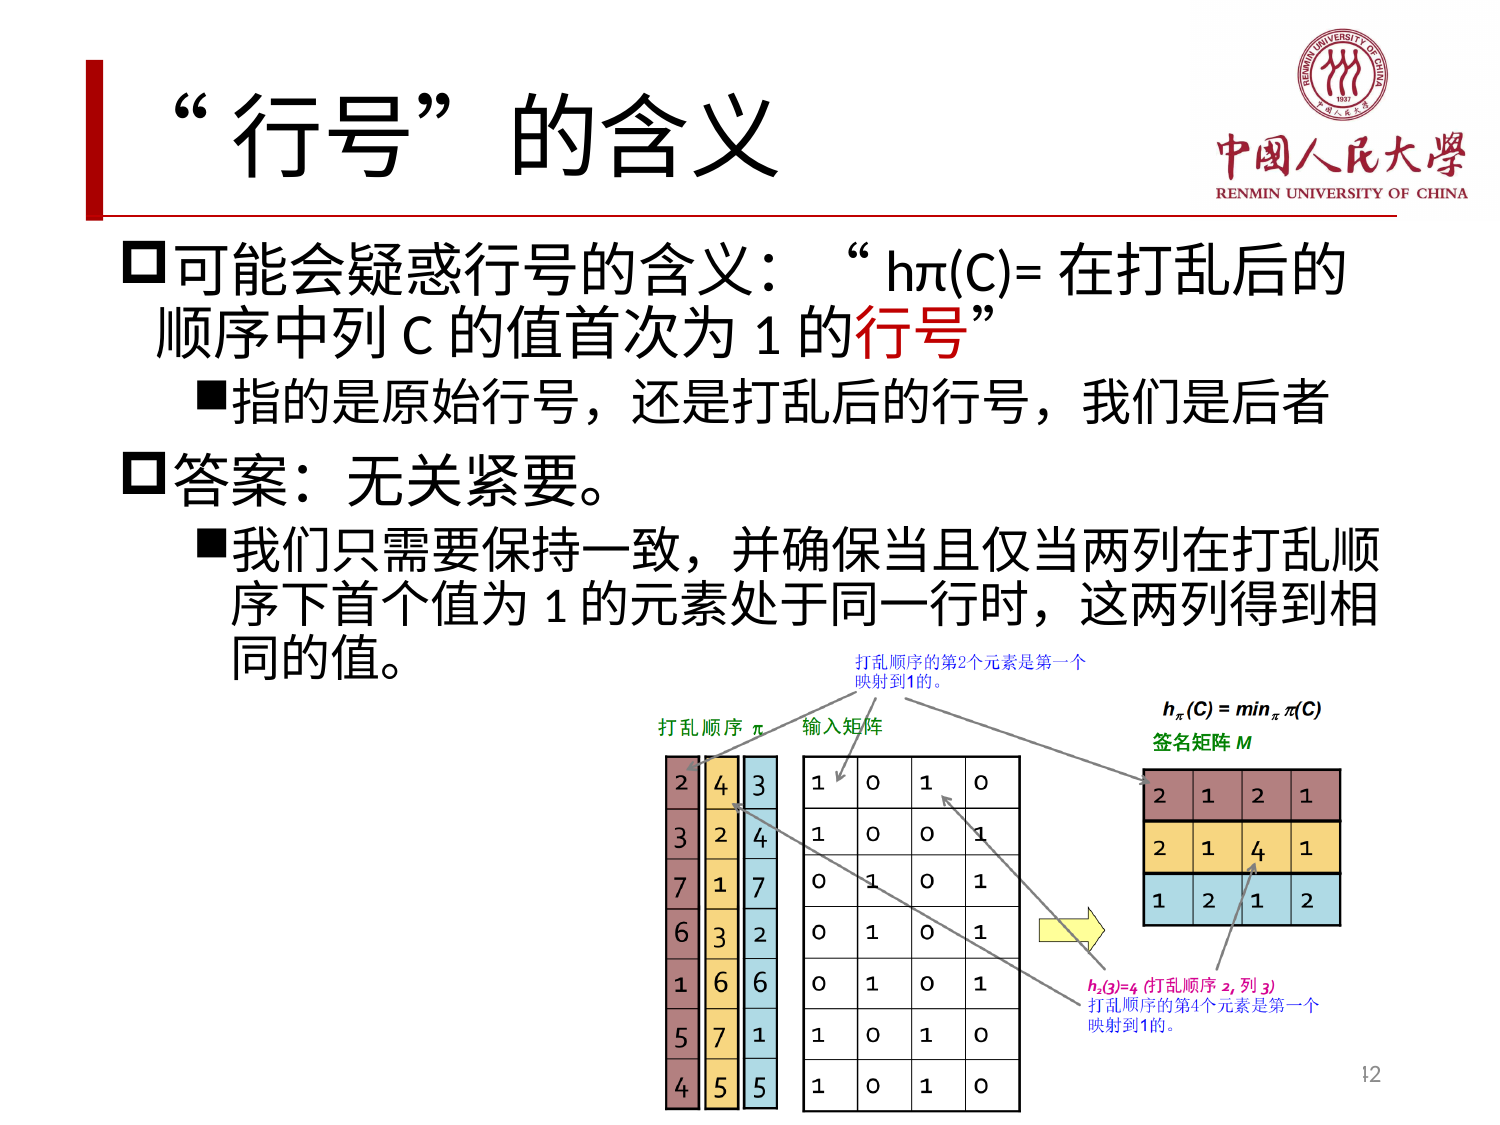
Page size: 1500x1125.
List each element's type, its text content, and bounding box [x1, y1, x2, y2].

title “行号”的含义 [103, 59, 1397, 221]
slide_number 142 [1363, 1042, 1397, 1103]
list 可能会疑惑行号的含义：“hπ(C)=在打乱后的顺序中列C的值首次为1的行号” 指的是原始行号，还是打乱后的行号，我们是后者 答案：无关紧要。 我们只需要保持一致，并确保当且仅当两列在打乱顺序下首个值为1的元素处于同一行时，这两列得到相同的值。 [103, 233, 1397, 1014]
picture [1190, 0, 1500, 221]
picture [642, 638, 1363, 1114]
